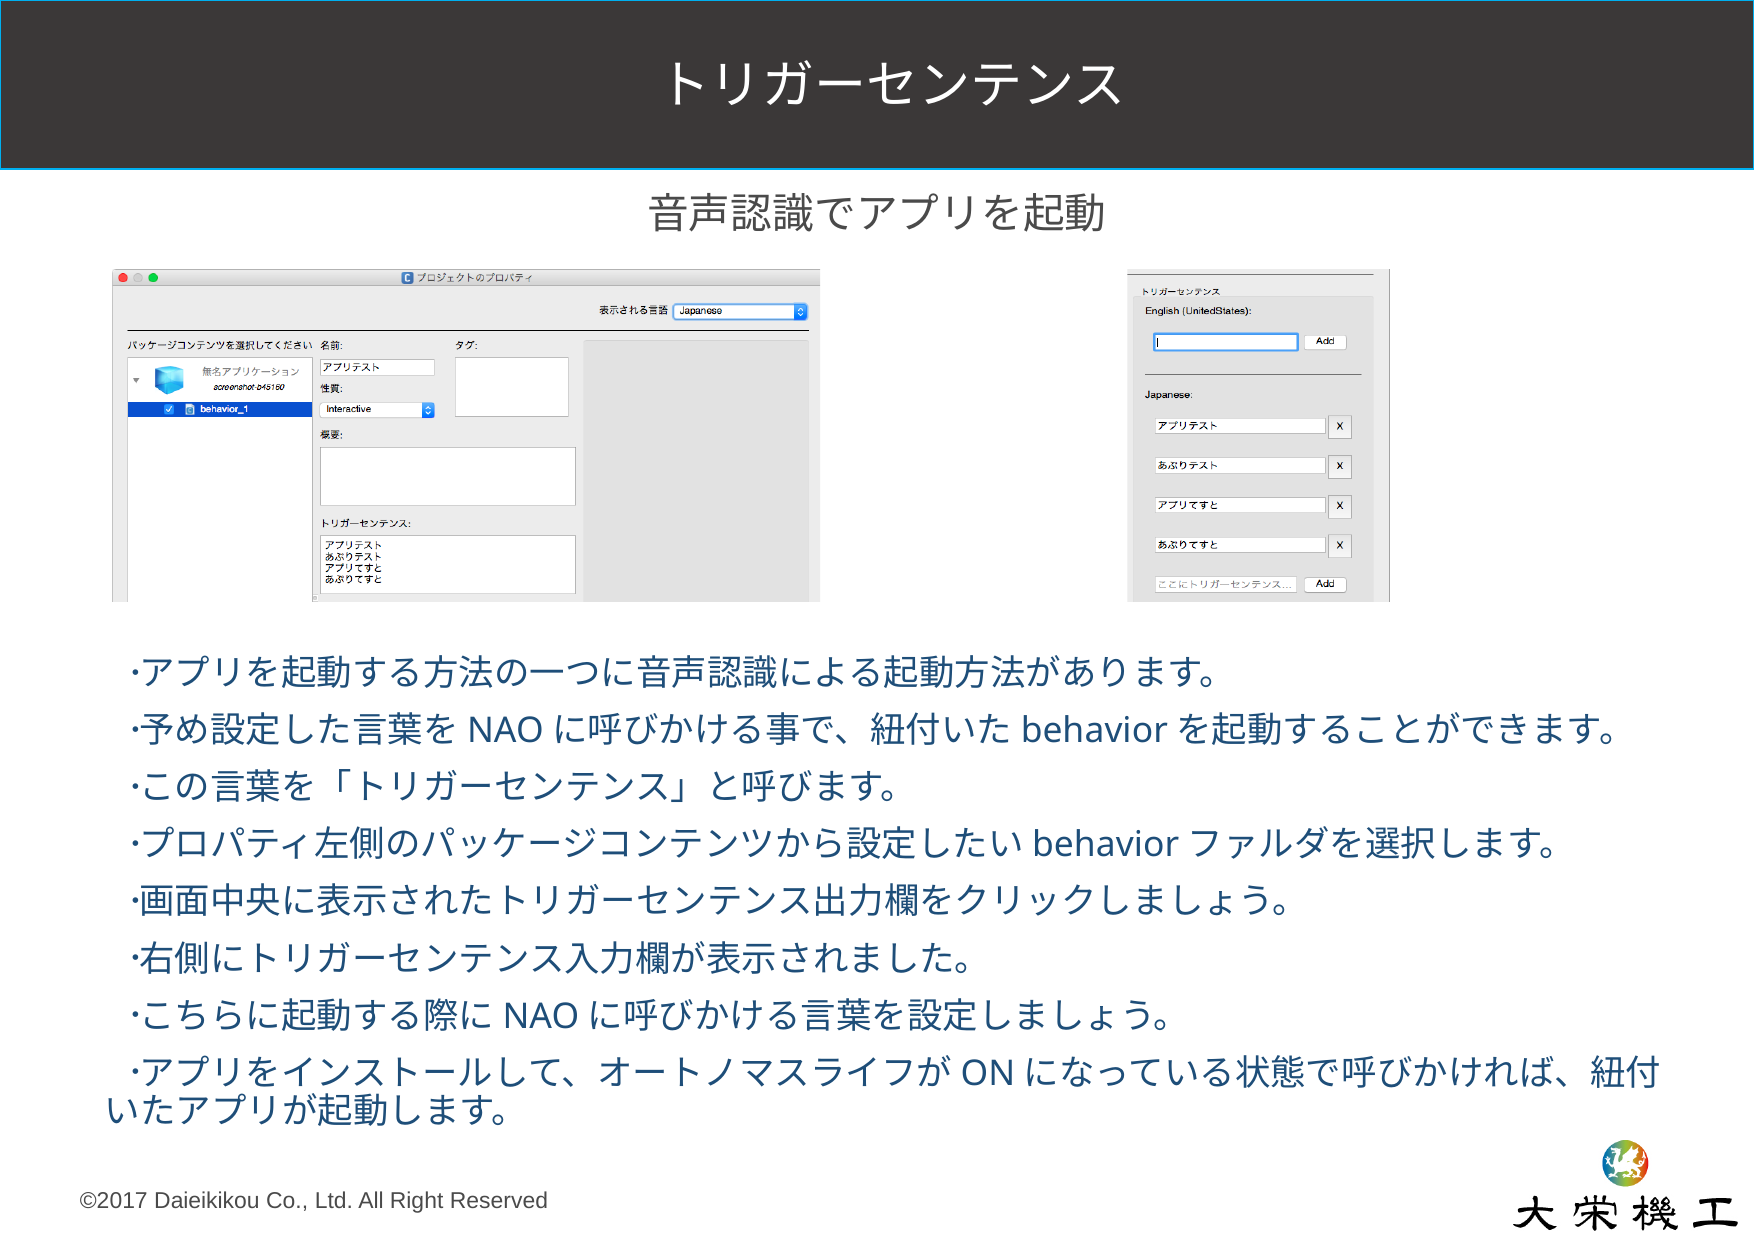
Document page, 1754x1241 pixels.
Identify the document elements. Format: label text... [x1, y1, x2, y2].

subtitle トリガーセンテンス [112, 5, 1644, 160]
picture [1127, 268, 1391, 602]
list アプリを起動する方法の一つに音声認識による起動方法があります。 予め設定した言葉をNAOに呼びかける事で、紐付いたbehaviorを起動することができます。 この言葉を「トリガーセンテンス」と呼びます。 プロパティ左側のパッケージコンテンツから設定したいbehaviorファルダを選択します。 画面中央に表示されたトリガーセンテンス出力欄をクリックしましょう。 右側にトリガーセンテンス入力欄が表示されました。 こちらに起動する際にNAOに呼びかける言葉を設定しましょう。 アプリをインストールして、オートノマスライフがONになっている状態で呼びかければ、紐付いたアプリが起動します。 [58, 644, 1696, 1163]
picture [112, 268, 821, 602]
picture [1513, 1140, 1738, 1231]
title 音声認識でアプリを起動 [285, 182, 1469, 249]
